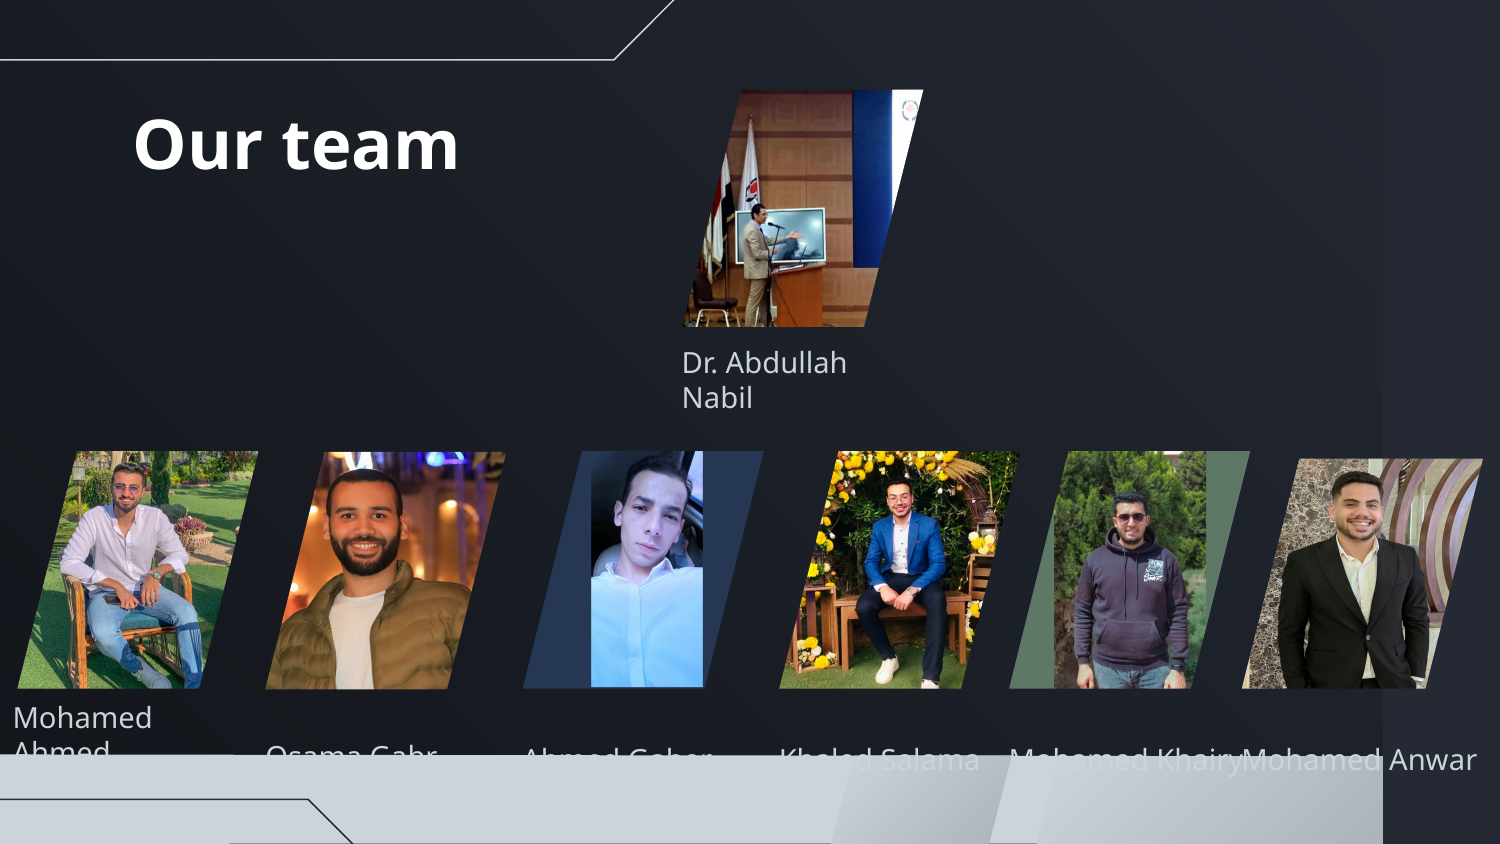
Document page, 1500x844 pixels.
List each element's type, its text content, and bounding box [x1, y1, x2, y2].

picture [778, 450, 1484, 689]
picture [681, 89, 924, 328]
picture [17, 450, 259, 689]
text_box Ahmed Gaber [507, 703, 779, 792]
text_box Osama Gabr [250, 695, 522, 789]
text_box Dr. Abdullah Nabil [666, 362, 939, 430]
text_box Mohamed Anwar [1265, 723, 1498, 791]
picture [264, 451, 507, 690]
picture [522, 450, 765, 689]
text_box Mohamed Ahmed [0, 703, 269, 785]
text_box Khaled Salama [779, 710, 1036, 792]
text_box Mohamed Khairy [993, 717, 1265, 791]
title Our team [117, 85, 1383, 181]
